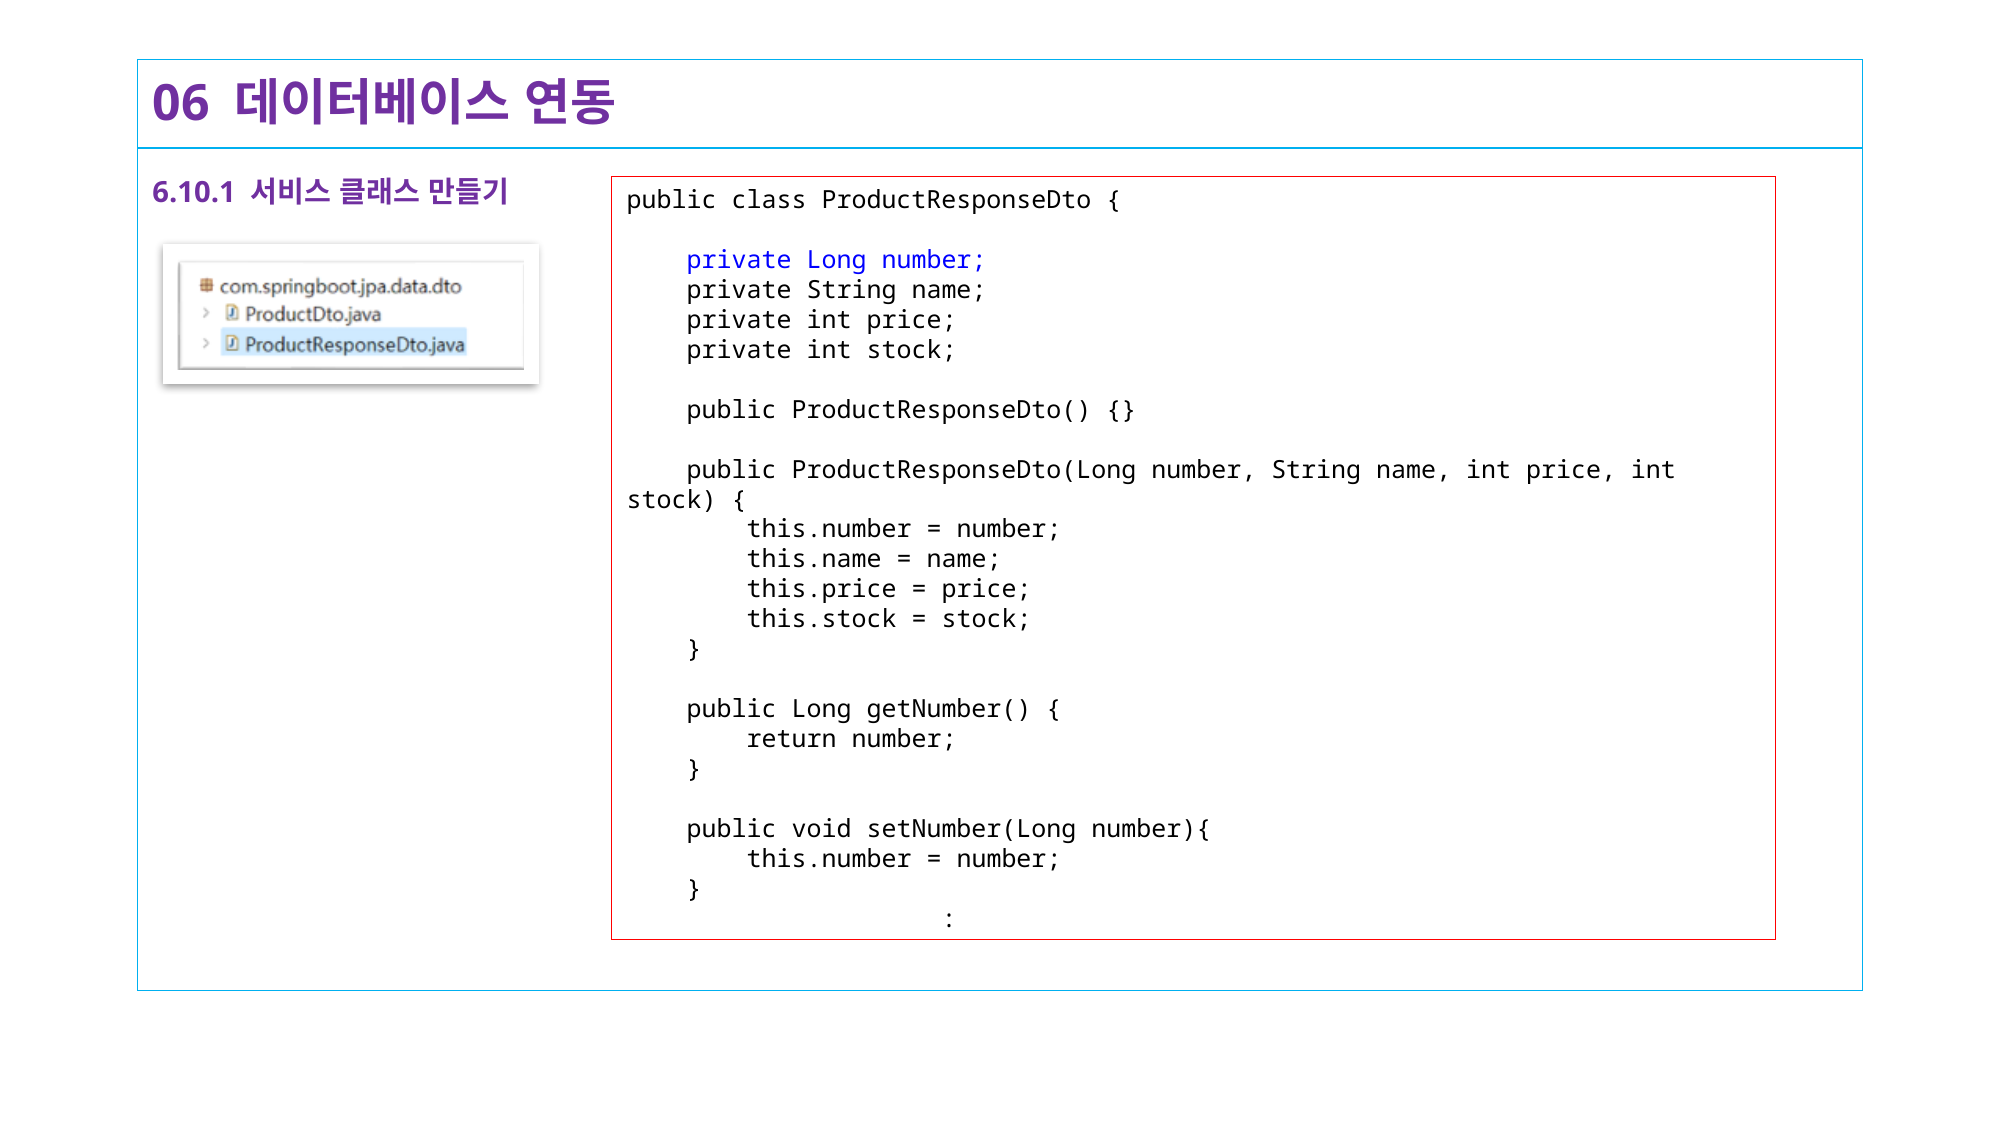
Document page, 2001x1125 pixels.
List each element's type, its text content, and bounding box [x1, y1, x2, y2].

text_box public class ProductResponseDto { private Long number; private String name; private int price; private int stock; public ProductResponseDto() {} public ProductResponseDto(Long number, String name, int price, int stock) { this.number = number; this.name = name; this.price = price; this.stock = stock; } public Long getNumber() { return number; } public void setNumber(Long number){ this.number = number; } : [611, 176, 1776, 940]
title 06 데이터베이스 연동 [137, 59, 1863, 148]
list 6.10.1 서비스 클래스 만들기 [137, 148, 1863, 991]
picture [177, 258, 525, 370]
